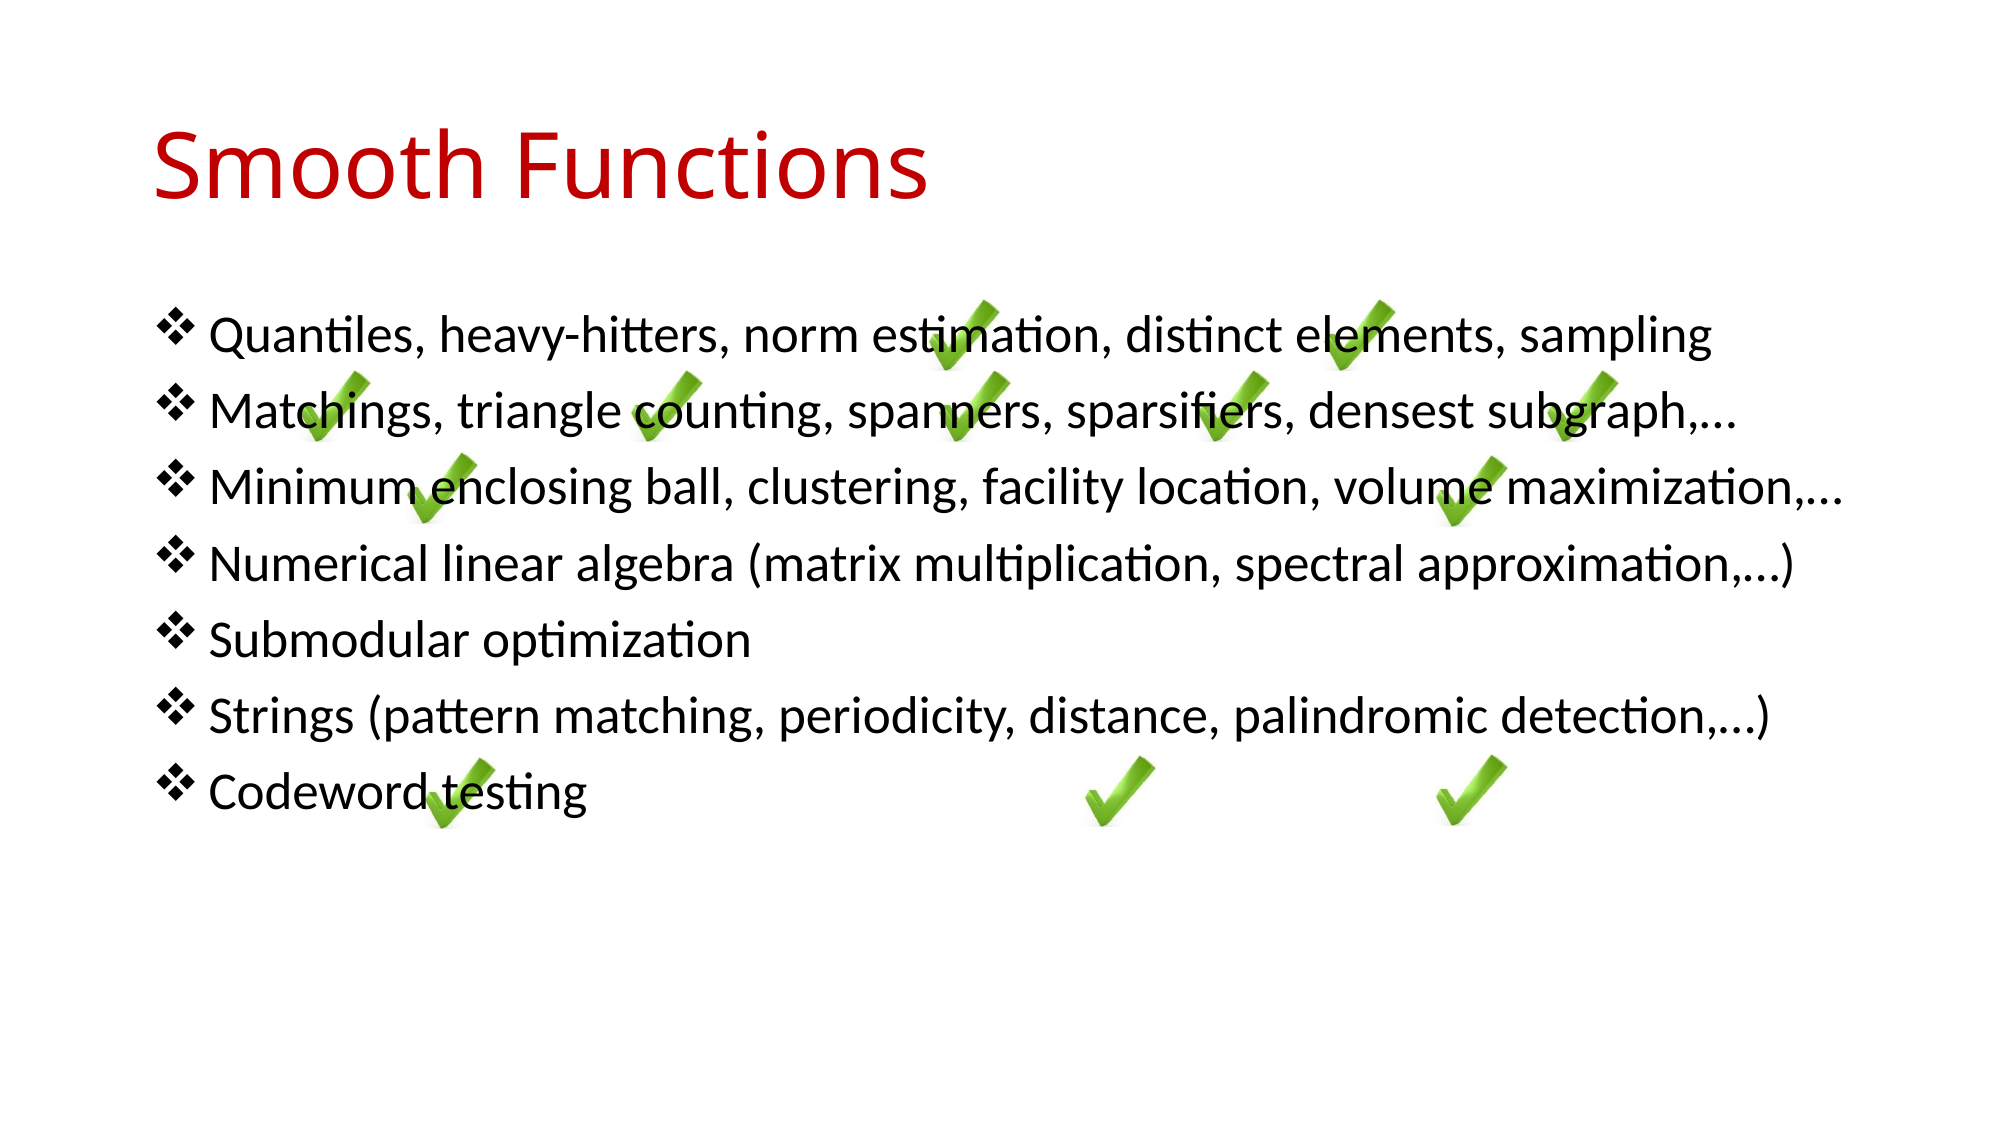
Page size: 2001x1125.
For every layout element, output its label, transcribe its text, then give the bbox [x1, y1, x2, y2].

picture [1084, 755, 1156, 827]
picture [299, 370, 371, 442]
title Smooth Functions [137, 59, 1863, 278]
picture [1546, 370, 1619, 442]
picture [1435, 455, 1508, 527]
list Quantiles, heavy-hitters, norm estimation, distinct elements, sampling Matchings, triangle counting, spanners, sparsifiers, densest subgraph,… Minimum enclosing ball, clustering, facility location, volume maximization,… Numerical linear algebra (matrix multiplication, spectral approximation,…) Submodular optimization Strings (pattern matching, periodicity, distance, palindromic detection,…) Codeword testing [137, 299, 1863, 1054]
picture [1197, 370, 1270, 442]
picture [424, 757, 496, 829]
picture [1435, 754, 1508, 826]
picture [928, 299, 1011, 442]
picture [630, 370, 703, 442]
picture [405, 452, 478, 524]
picture [1323, 299, 1396, 371]
